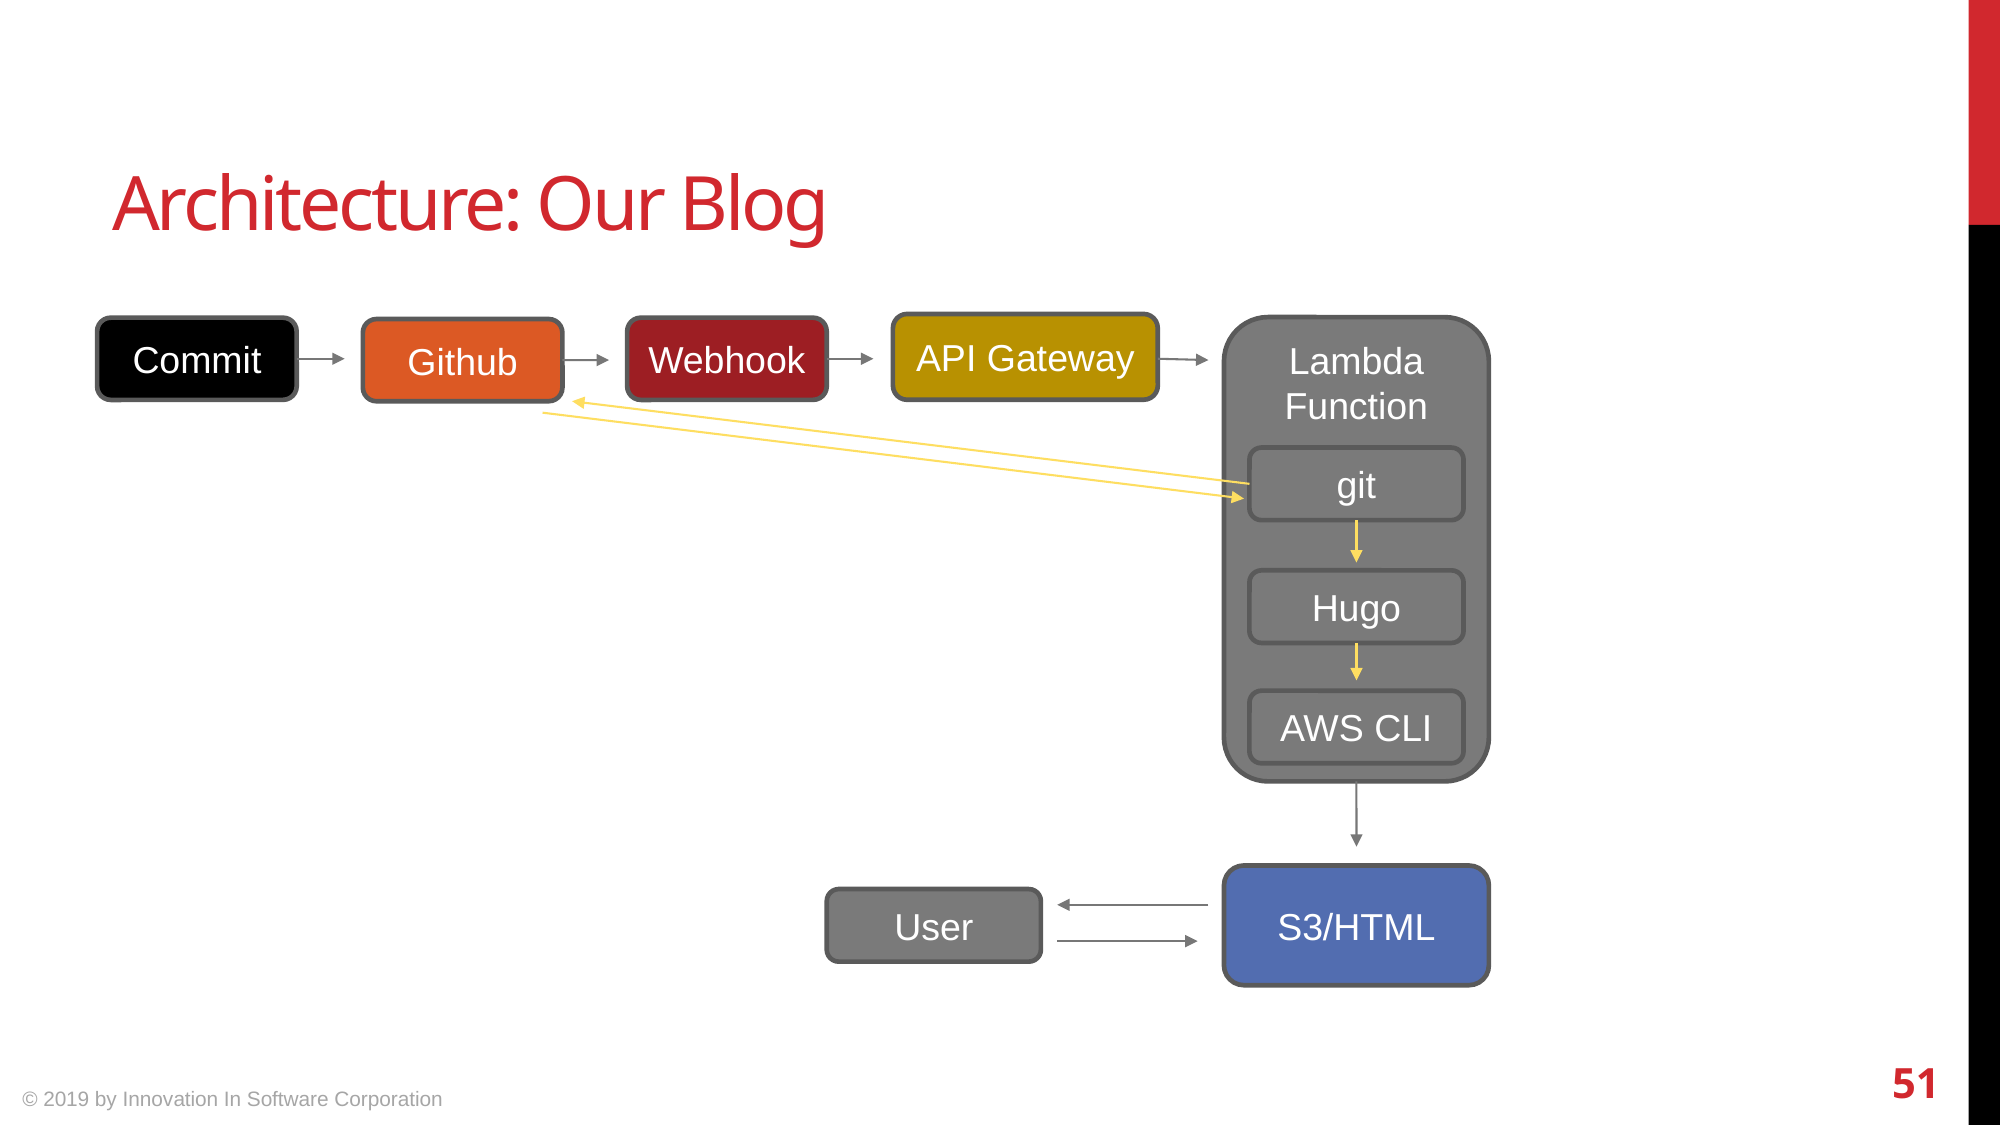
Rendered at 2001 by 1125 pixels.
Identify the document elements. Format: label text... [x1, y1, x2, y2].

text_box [571, 400, 1250, 407]
text_box S3/HTML [1221, 863, 1492, 988]
text_box User [824, 886, 1044, 964]
footer © 2019 by Innovation In Software Corporation [7, 1078, 758, 1125]
text_box Commit [94, 315, 300, 403]
text_box AWS CLI [1247, 688, 1466, 766]
text_box git [1247, 445, 1466, 523]
slide_number 51 [1739, 1045, 1956, 1125]
text_box Hugo [1247, 567, 1466, 646]
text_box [541, 412, 1245, 500]
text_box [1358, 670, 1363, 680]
text_box Webhook [624, 315, 830, 395]
text_box Github [360, 316, 565, 404]
text_box API Gateway [890, 311, 1161, 395]
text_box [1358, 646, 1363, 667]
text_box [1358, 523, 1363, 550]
text_box Lambda Function [1221, 314, 1492, 784]
title Architecture: Our Blog [97, 133, 1412, 253]
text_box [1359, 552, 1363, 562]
